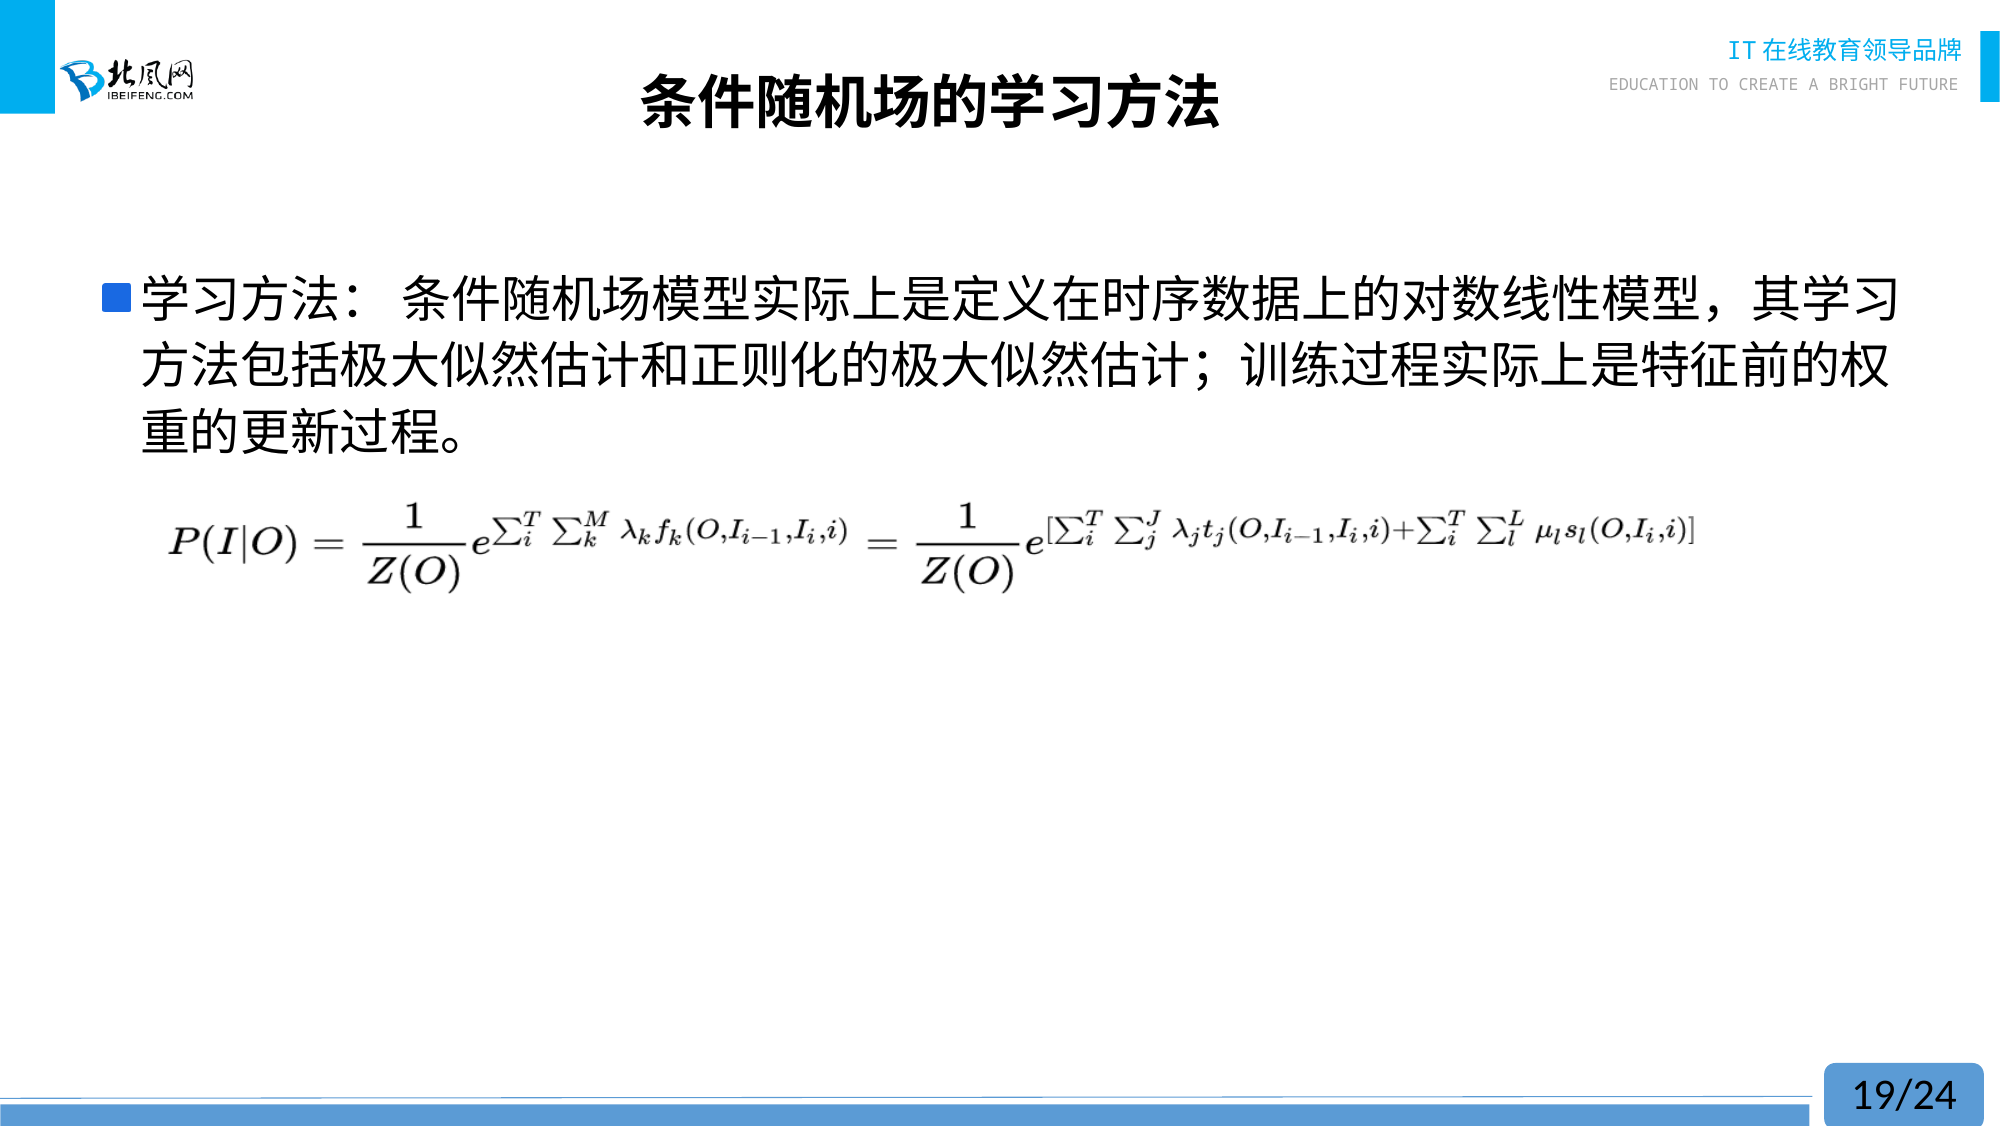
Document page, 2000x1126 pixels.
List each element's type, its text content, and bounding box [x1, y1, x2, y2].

picture [146, 484, 1715, 614]
picture [56, 54, 198, 103]
picture [102, 283, 131, 312]
list 学习方法： 条件随机场模型实际上是定义在时序数据上的对数线性模型，其学习方法包括极大似然估计和正则化的极大似然估计；训练过程实际上是特征前的权重的更新过程。 [87, 252, 1922, 1028]
title 条件随机场的学习方法 [255, 42, 1606, 167]
